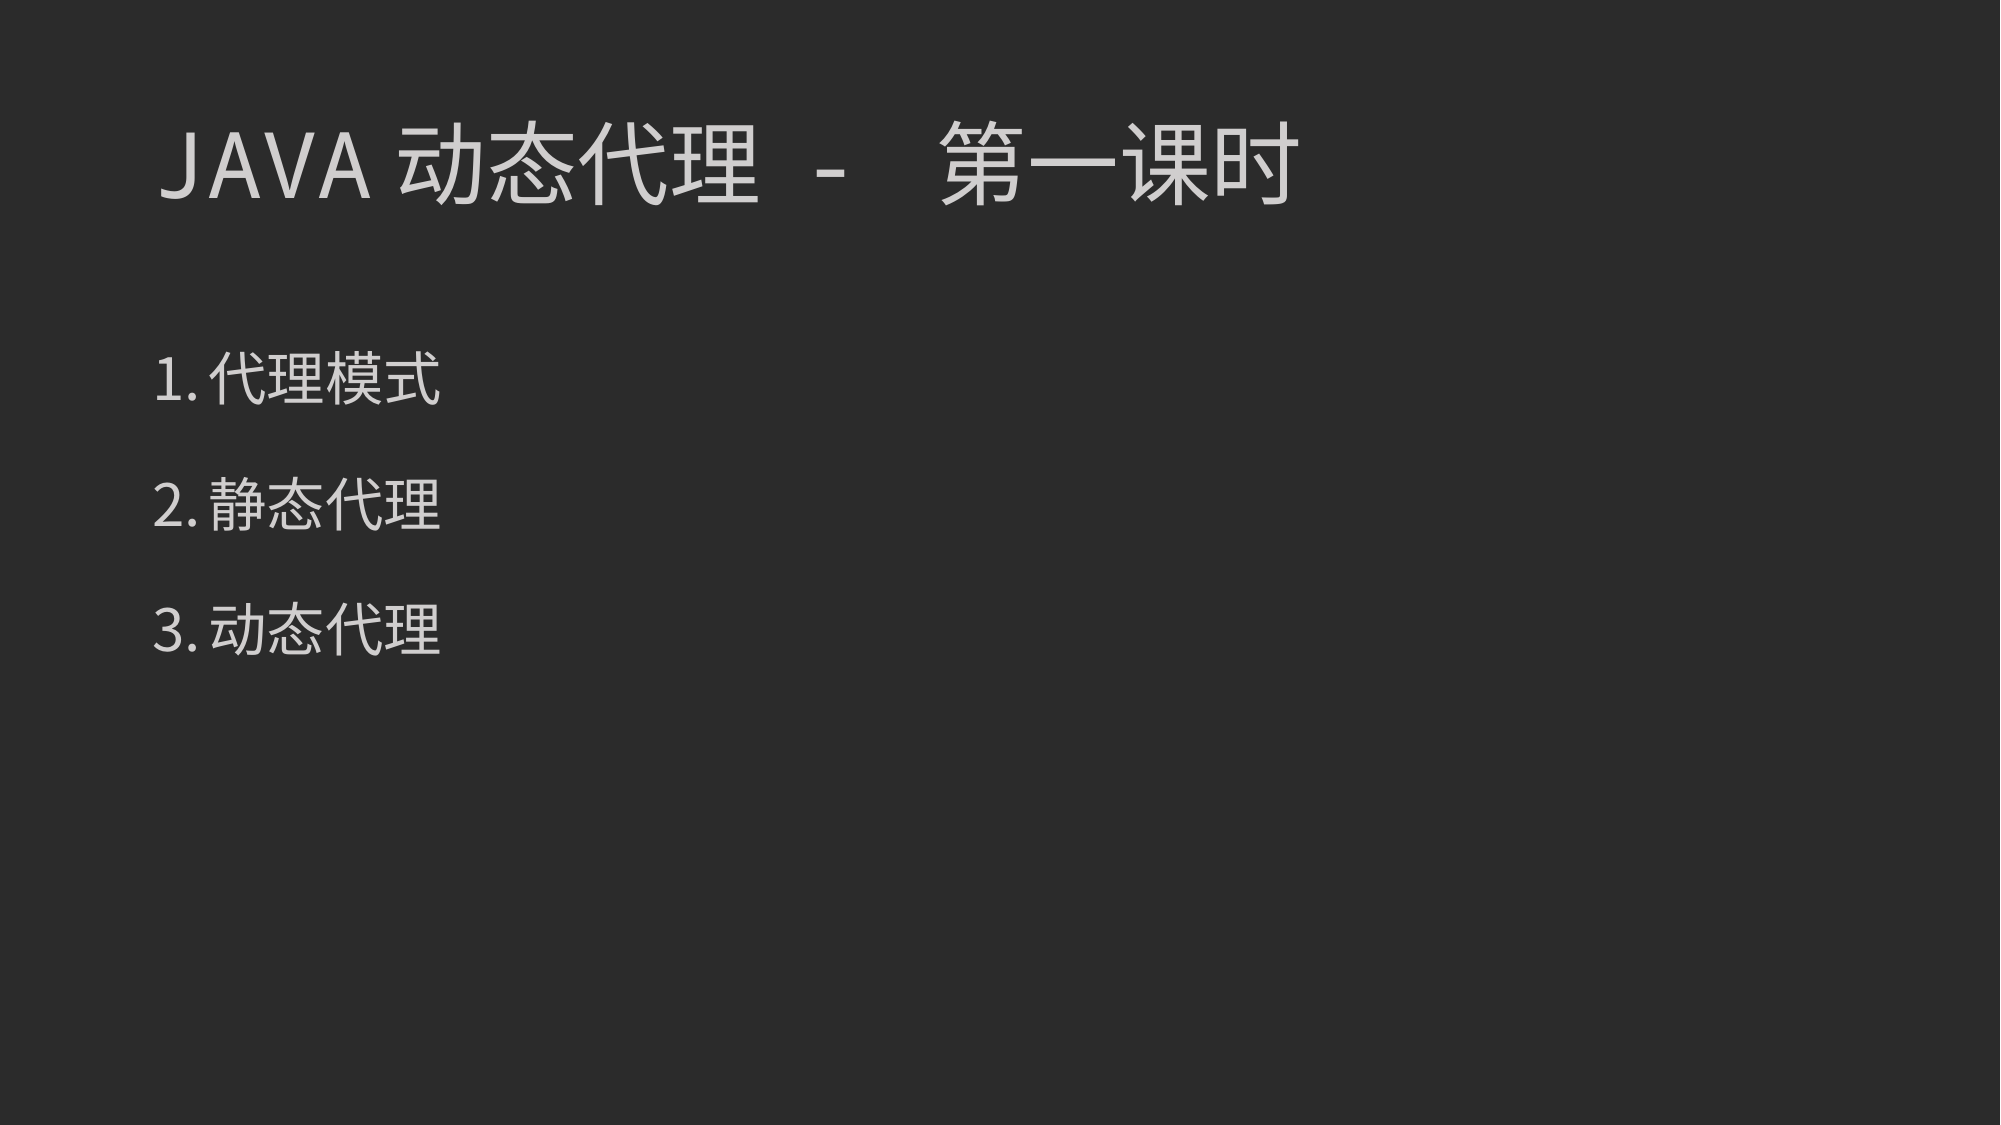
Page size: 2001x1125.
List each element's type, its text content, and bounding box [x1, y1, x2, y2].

title JAVA动态代理 - 第一课时 [137, 59, 1863, 278]
list 代理模式 静态代理 动态代理 [137, 299, 1863, 1014]
